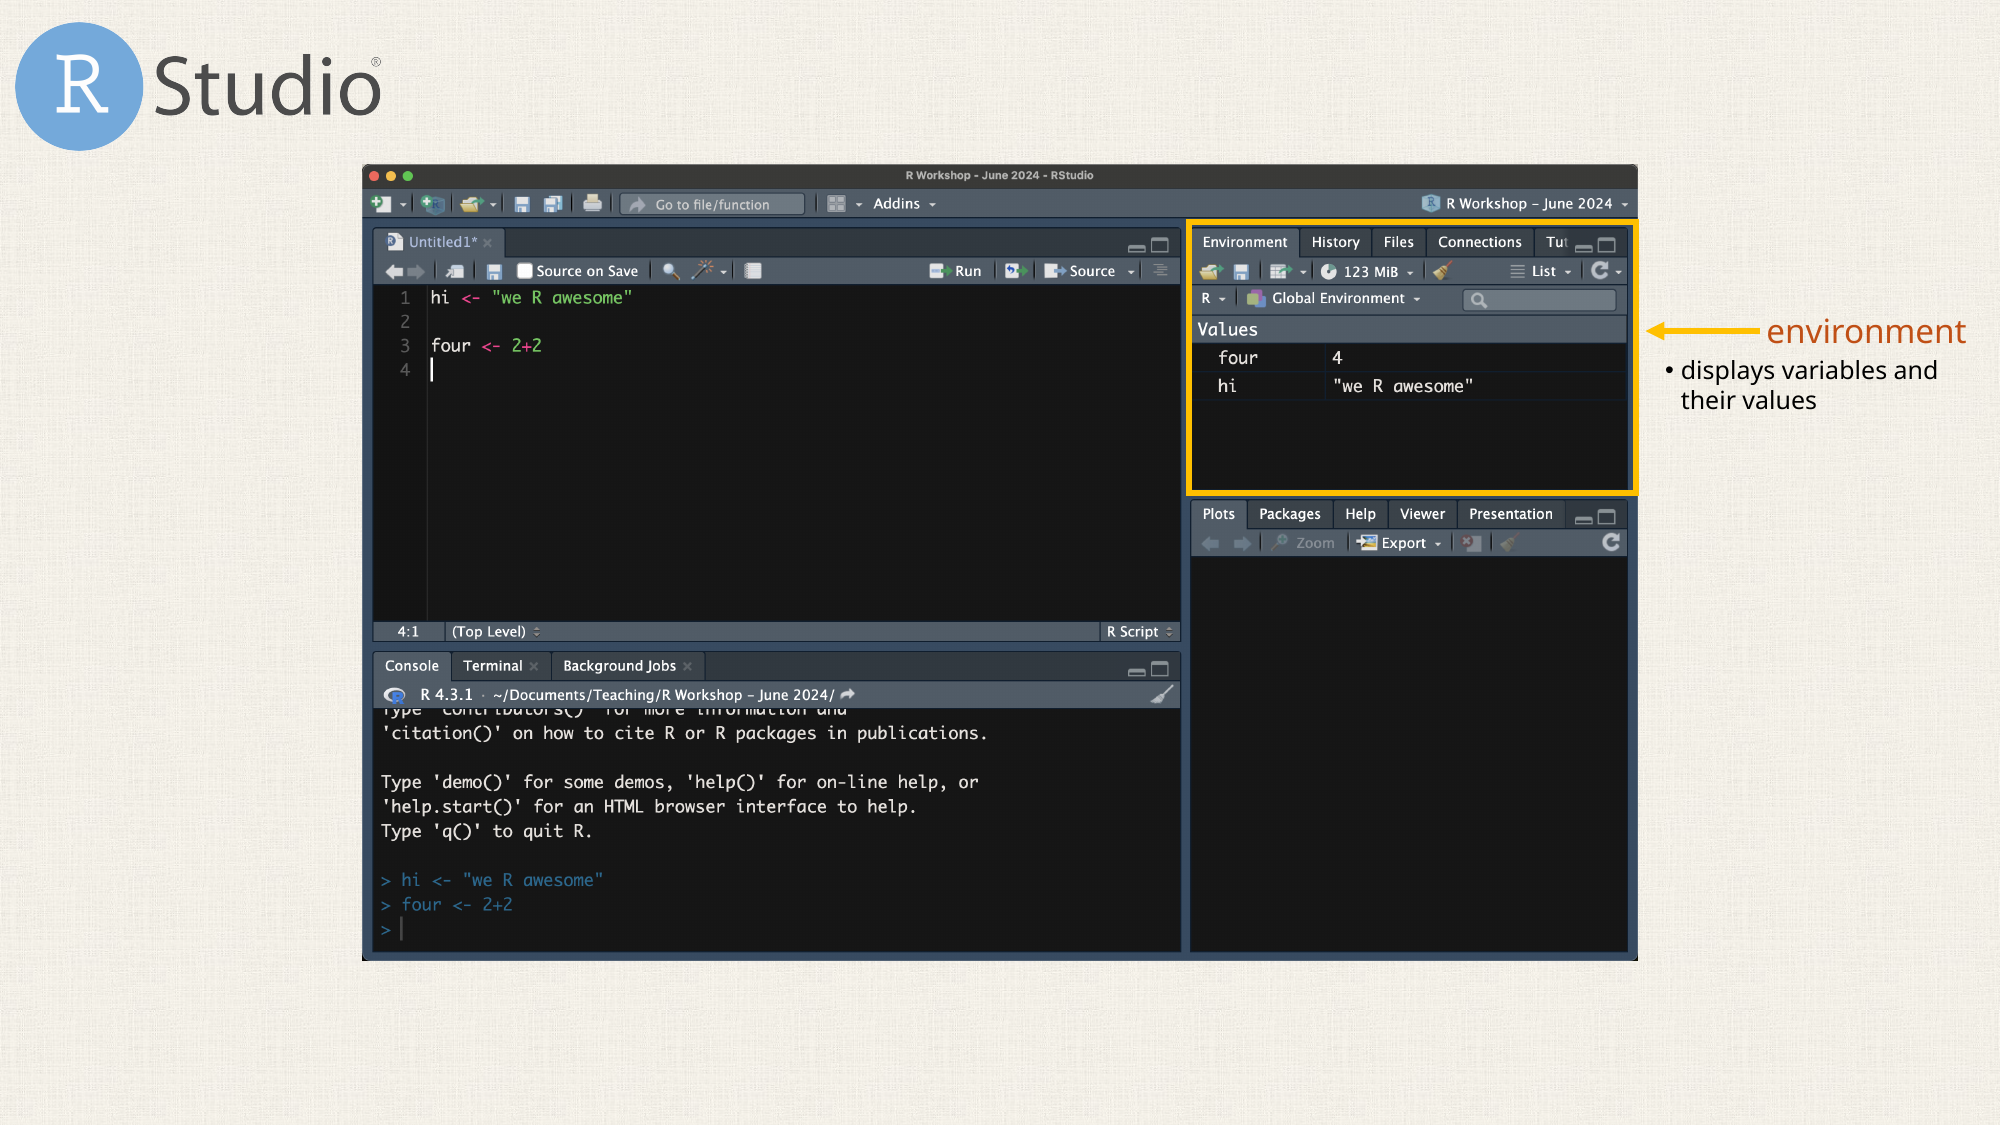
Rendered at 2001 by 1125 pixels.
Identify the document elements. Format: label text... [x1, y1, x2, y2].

text_box environment [1751, 303, 1982, 347]
text_box [0, 0, 2000, 1125]
text_box displays variables and their values [1650, 347, 1994, 423]
picture [15, 21, 382, 152]
picture [361, 163, 1638, 961]
